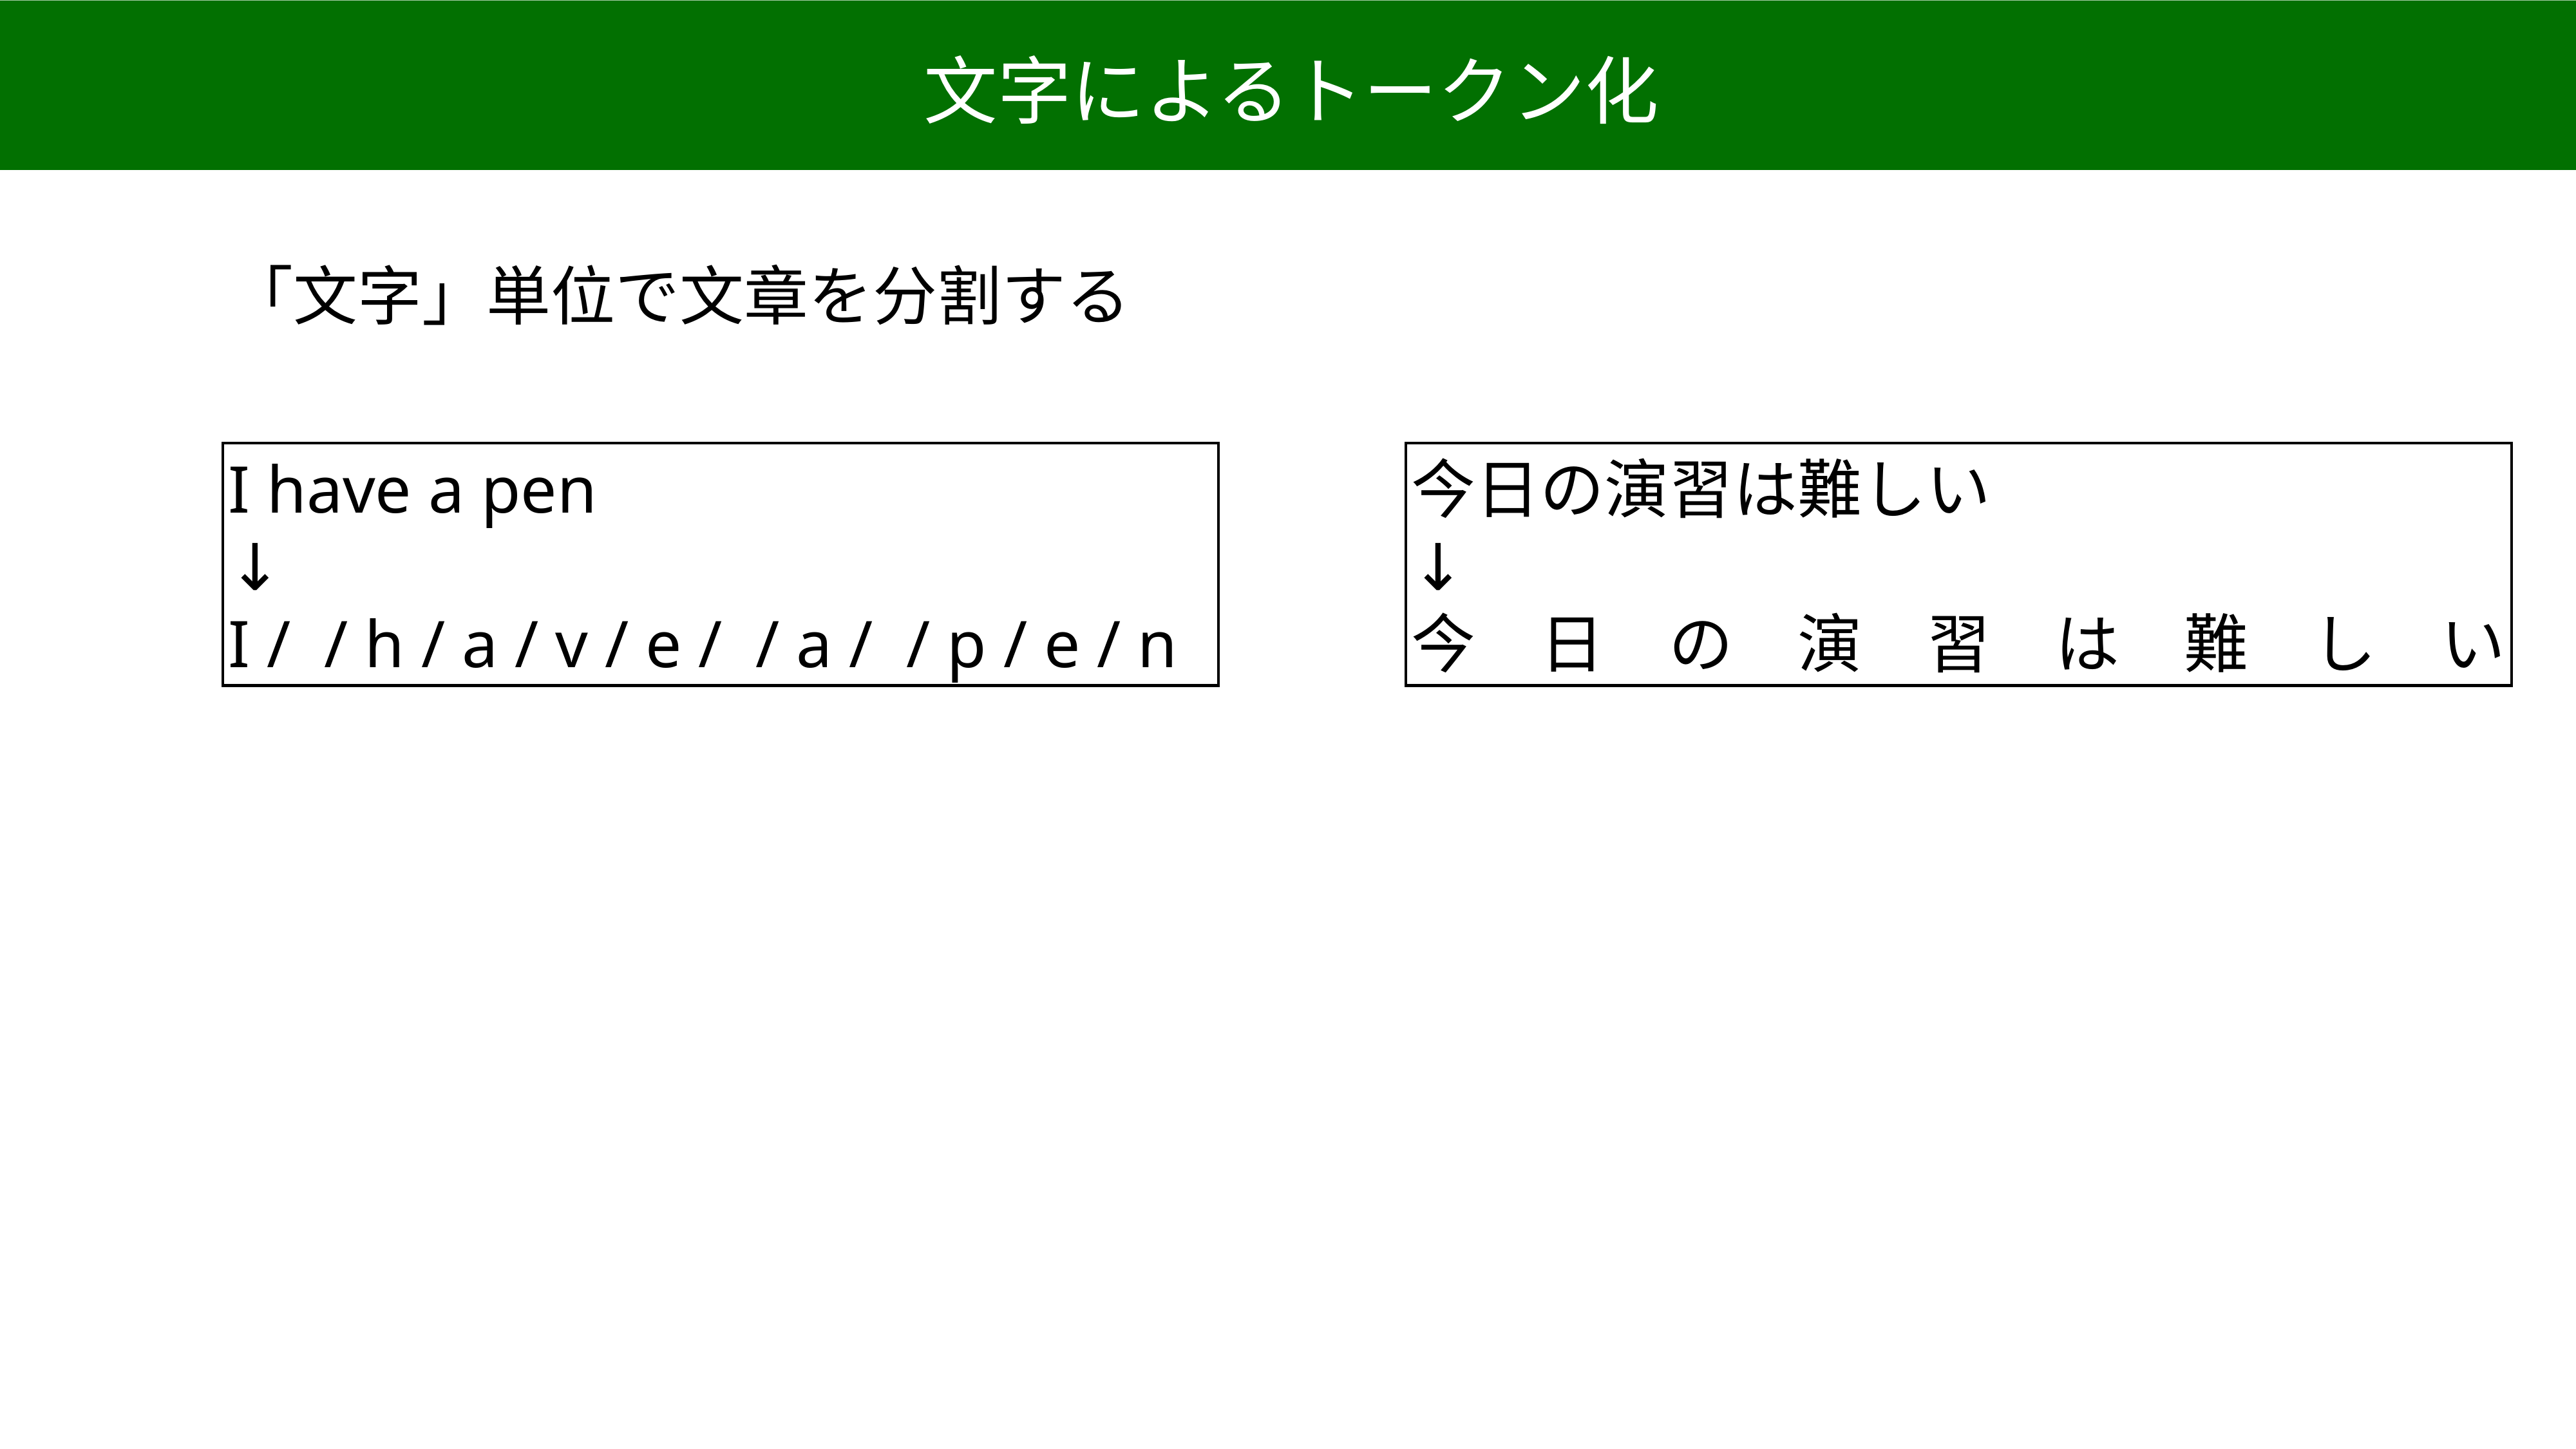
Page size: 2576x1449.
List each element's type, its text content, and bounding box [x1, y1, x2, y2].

text_box 「文字」単位で文章を分割する [223, 249, 1137, 338]
text_box [0, 0, 2576, 170]
text_box 今日の演習は難しい ↓ 今 日 の 演 習 は 難 し い [1405, 443, 2512, 686]
text_box I have a pen ↓ I / / h / a / v / e / / a / / p / e / n [223, 443, 1218, 686]
text_box 文字によるトークン化 [918, 39, 1665, 138]
